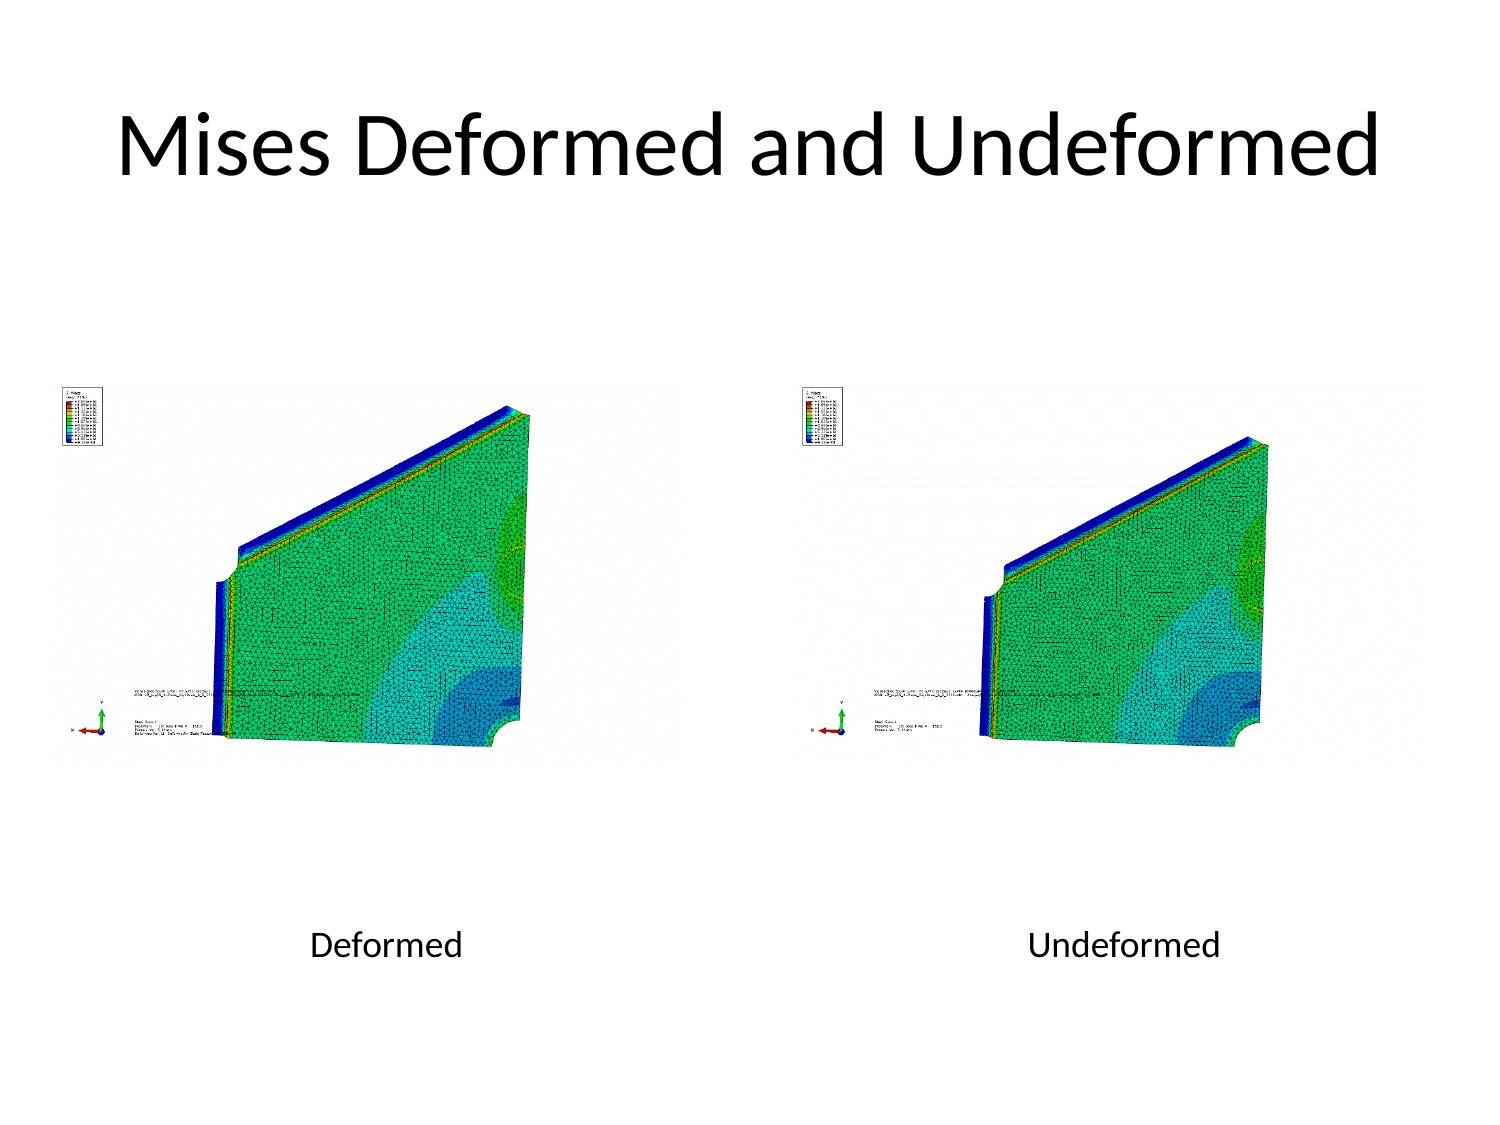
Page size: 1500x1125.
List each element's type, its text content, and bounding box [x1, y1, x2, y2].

text_box Deformed [295, 912, 479, 973]
title Mises Deformed and Undeformed [75, 45, 1425, 233]
picture [790, 378, 1426, 766]
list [49, 378, 685, 766]
text_box Undeformed [1012, 912, 1237, 973]
